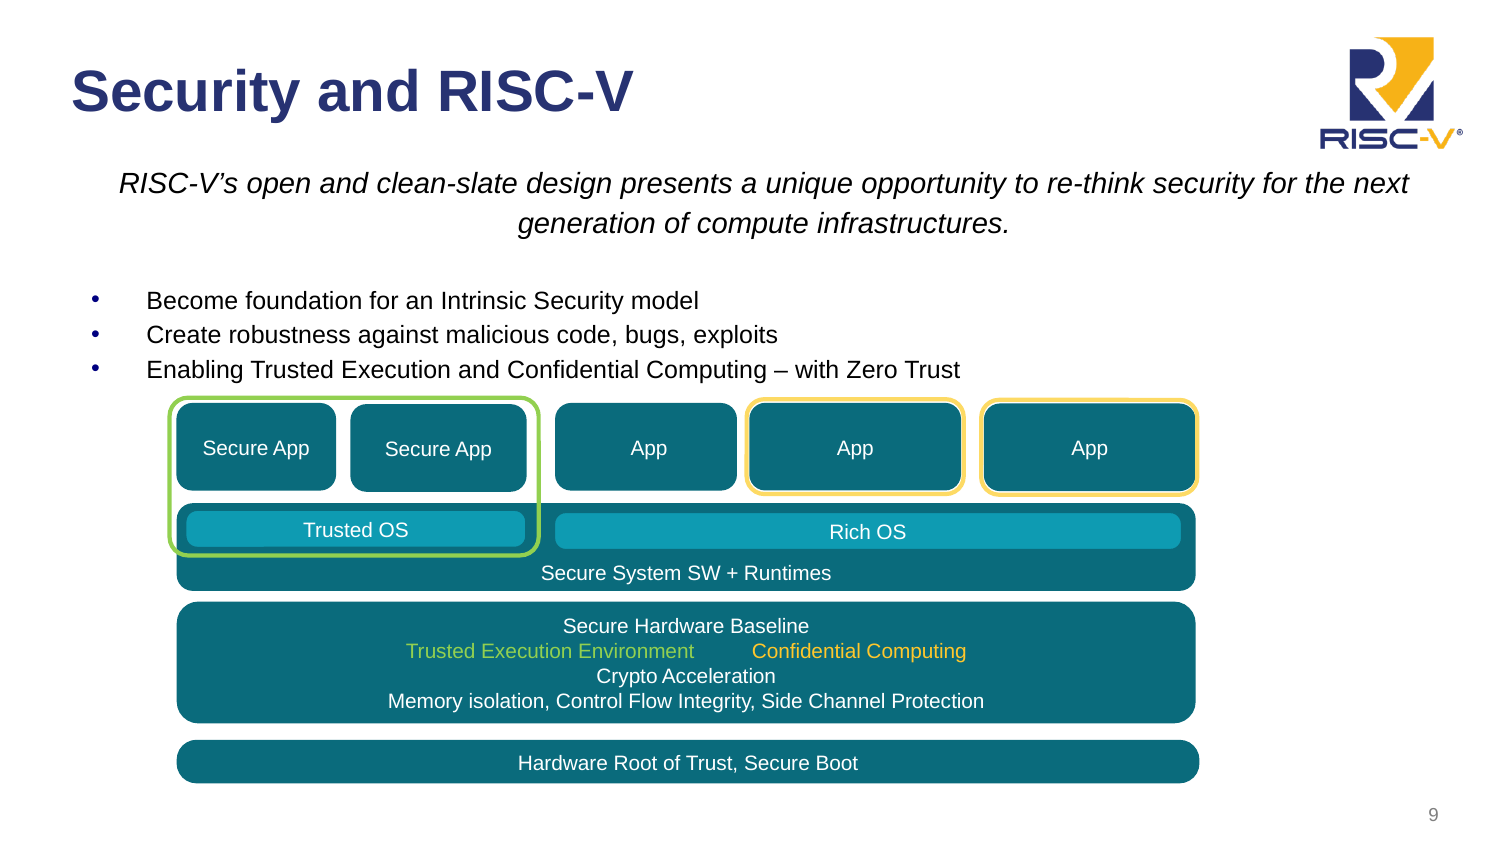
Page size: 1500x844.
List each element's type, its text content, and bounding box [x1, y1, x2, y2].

list RISC-V’s open and clean-slate design presents a unique opportunity to re-think security for the next generation of compute infrastructures. Become foundation for an Intrinsic Security model Create robustness against malicious code, bugs, exploits Enabling Trusted Execution and Confidential Computing – with Zero Trust [60, 153, 1450, 770]
title Security and RISC-V [60, 35, 1375, 148]
slide_number 9 [1100, 792, 1450, 831]
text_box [169, 397, 1198, 782]
picture [1320, 37, 1463, 149]
